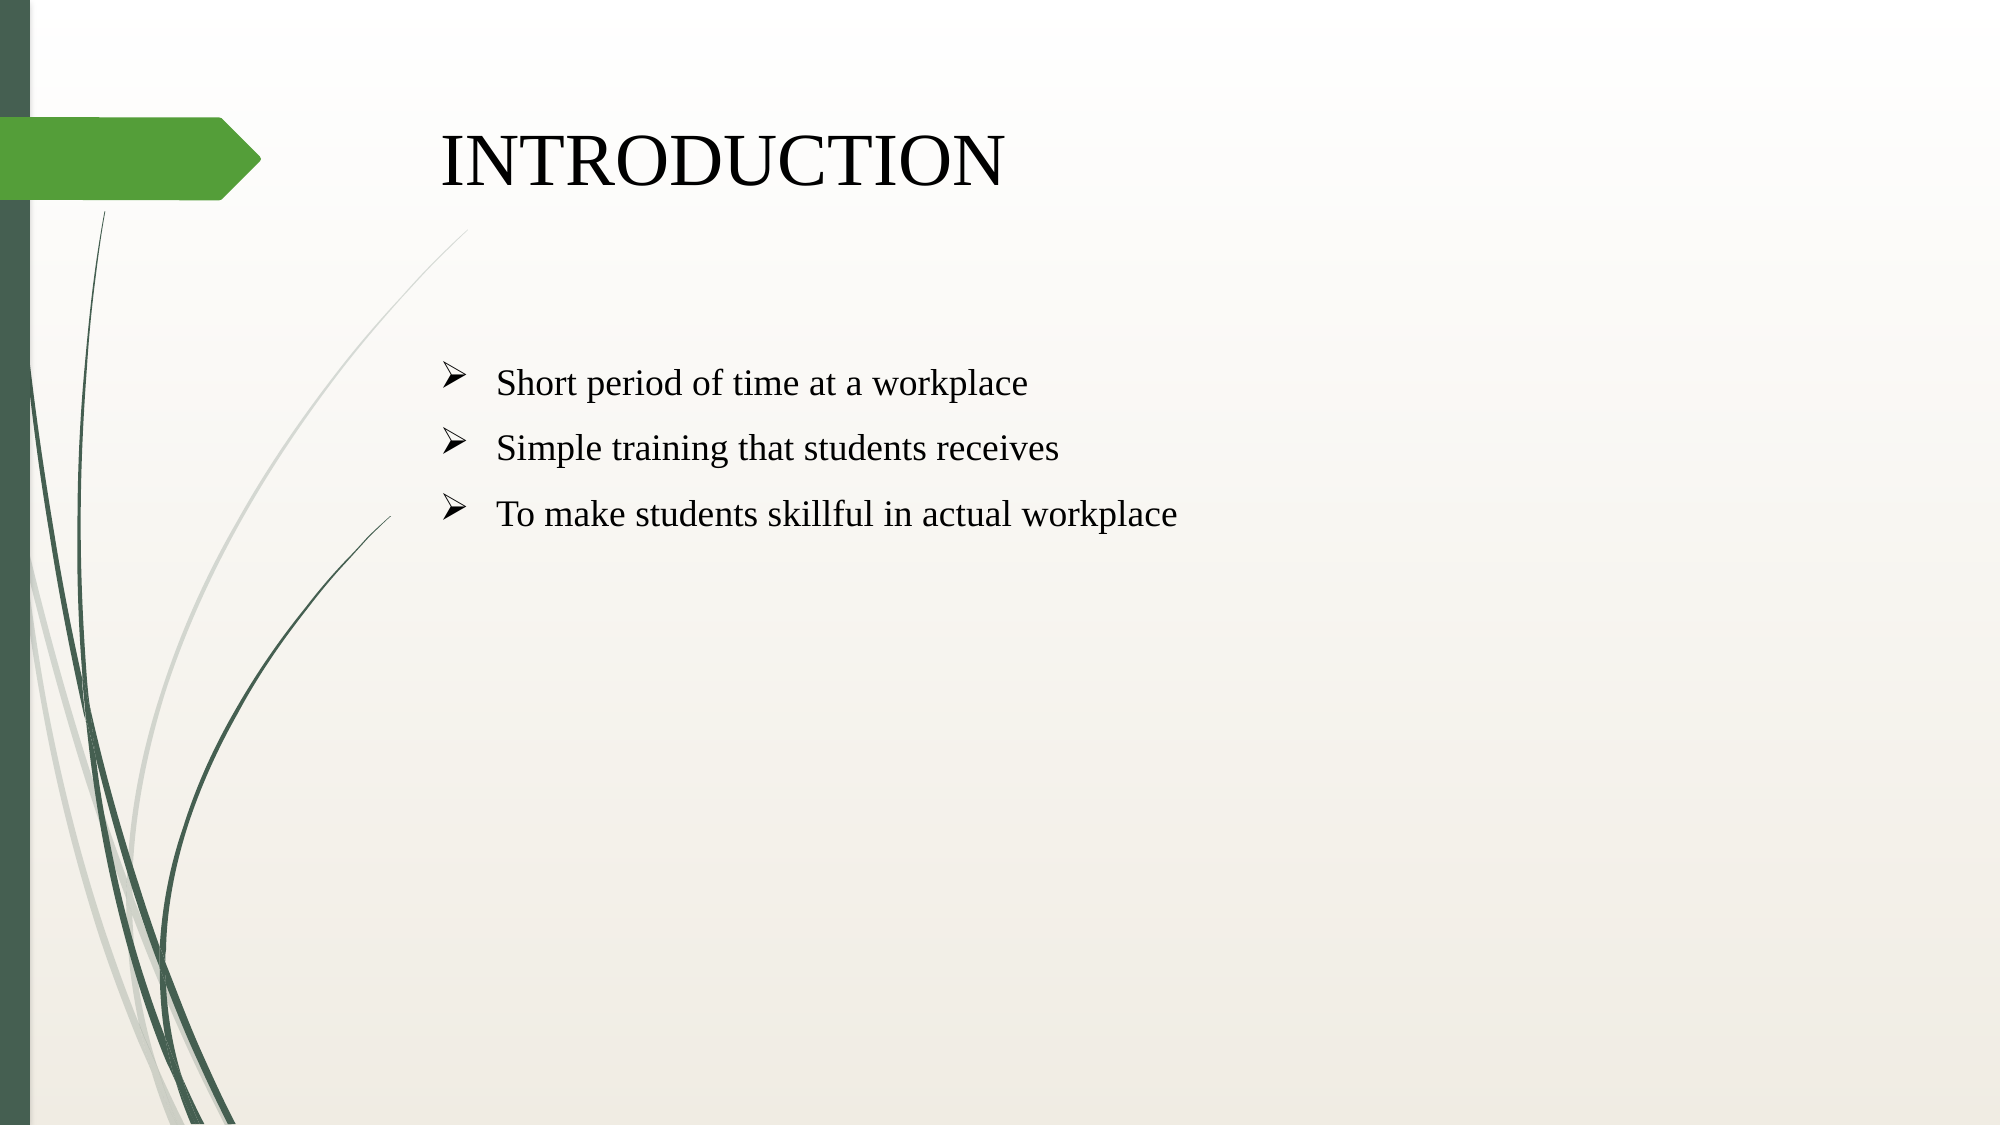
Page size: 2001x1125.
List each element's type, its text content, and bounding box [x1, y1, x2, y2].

title INTRODUCTION [425, 102, 1888, 313]
list Short period of time at a workplace Simple training that students receives To make students skillful in actual workplace [424, 350, 1888, 970]
